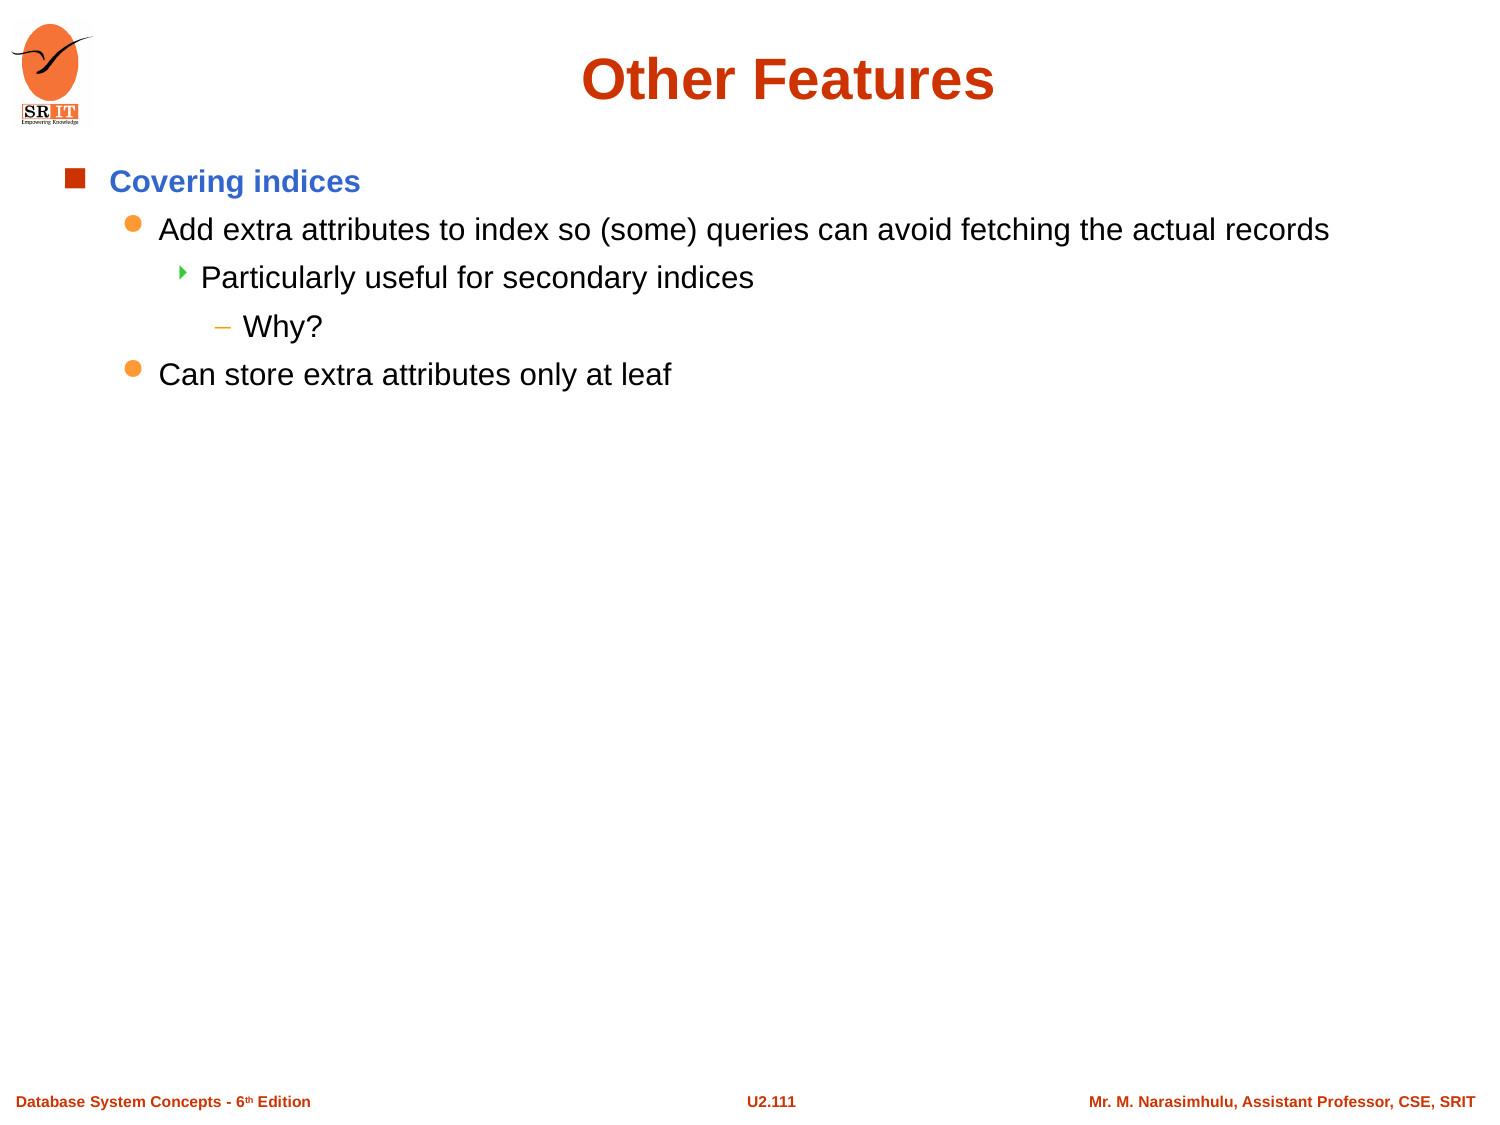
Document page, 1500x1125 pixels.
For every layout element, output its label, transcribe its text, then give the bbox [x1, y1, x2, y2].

title Other Features [125, 18, 1452, 120]
picture [11, 19, 93, 128]
list Covering indices Add extra attributes to index so (some) queries can avoid fetching the actual records Particularly useful for secondary indices Why? Can store extra attributes only at leaf [52, 153, 1407, 1016]
